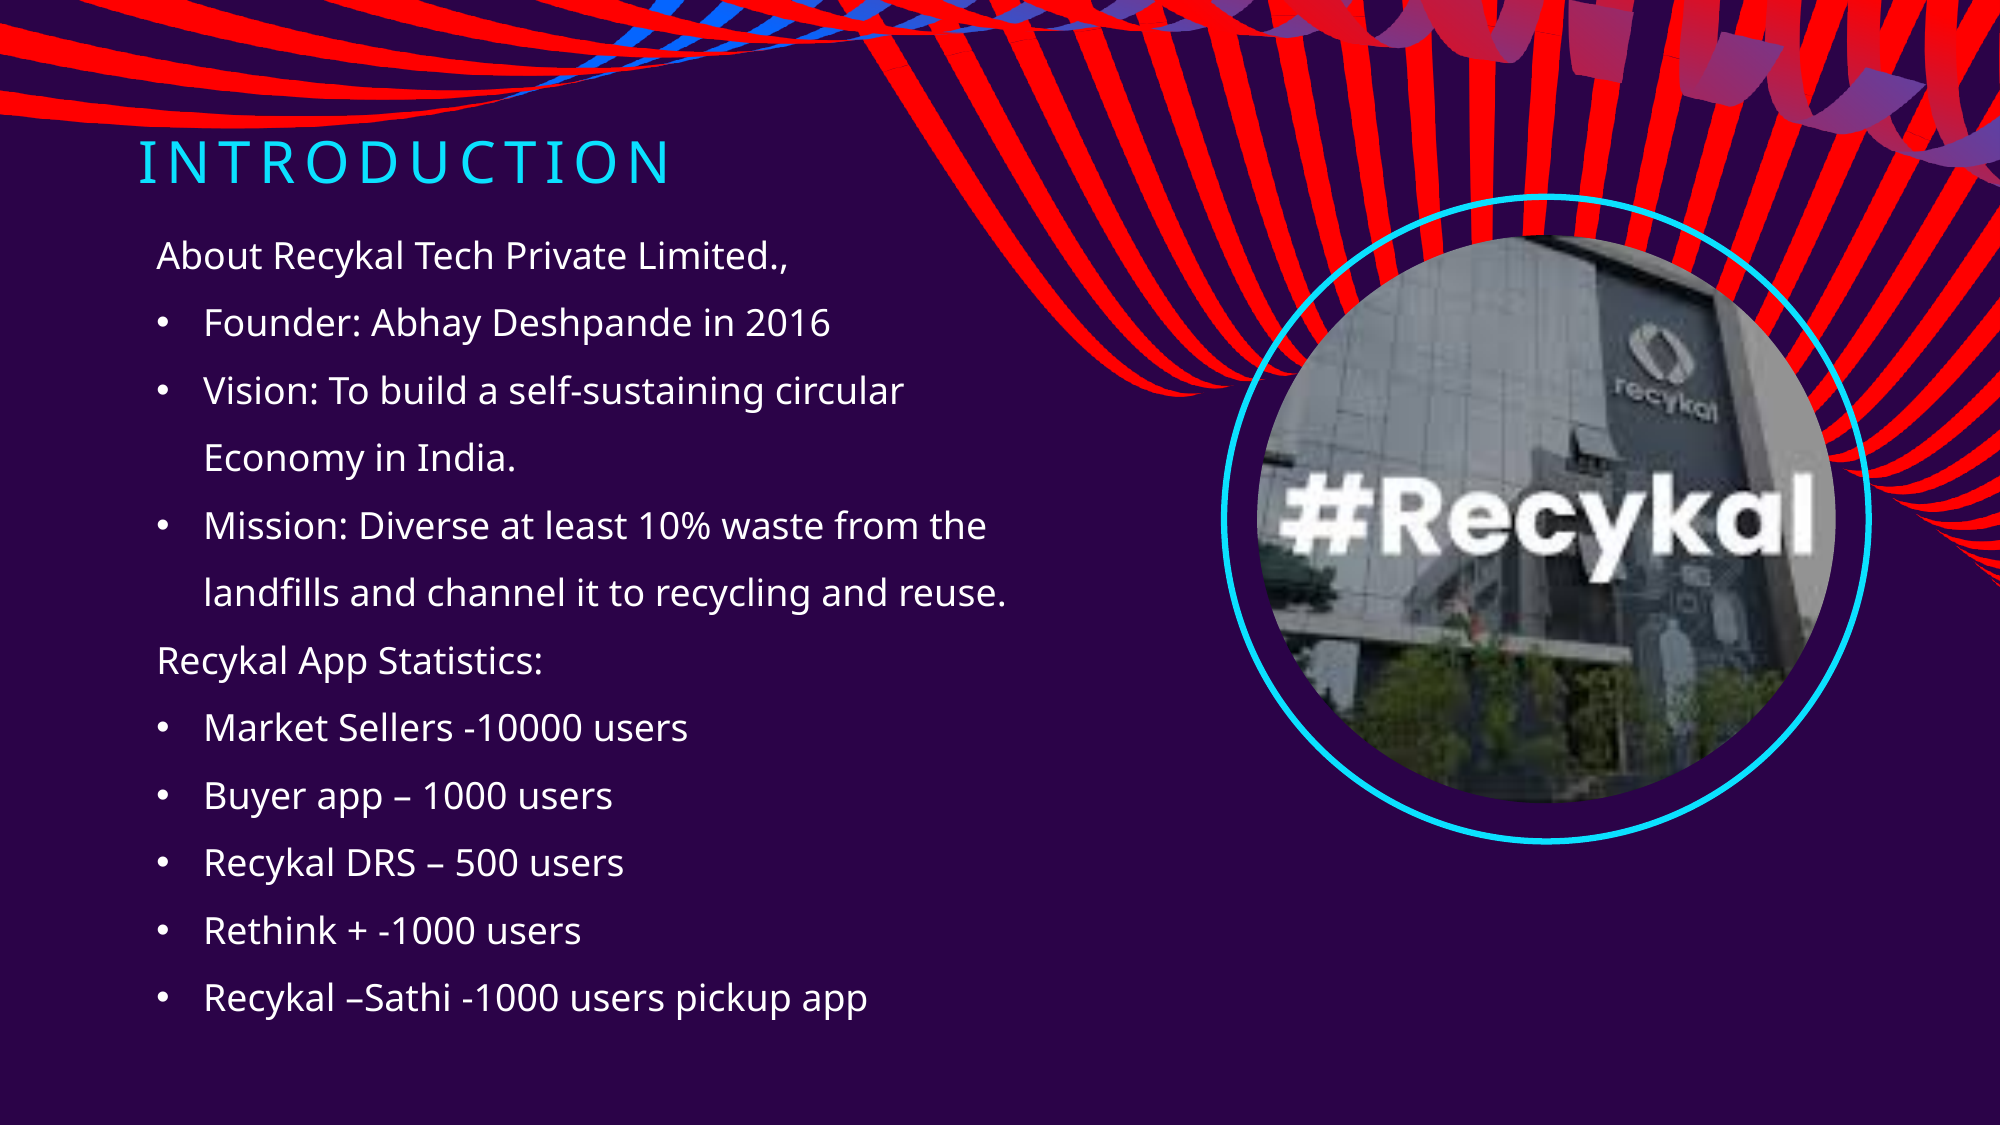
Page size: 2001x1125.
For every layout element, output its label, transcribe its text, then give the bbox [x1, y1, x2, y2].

title Introduction [123, 125, 875, 214]
list About Recykal Tech Private Limited., Founder: Abhay Deshpande in 2016 Vision: To build a self-sustaining circular Economy in India. Mission: Diverse at least 10% waste from the landfills and channel it to recycling and reuse. Recykal App Statistics: Market Sellers -10000 users Buyer app – 1000 users Recykal DRS – 500 users Rethink + -1000 users Recykal –Sathi -1000 users pickup app ​ [141, 201, 1052, 1015]
picture [0, 0, 2000, 1125]
